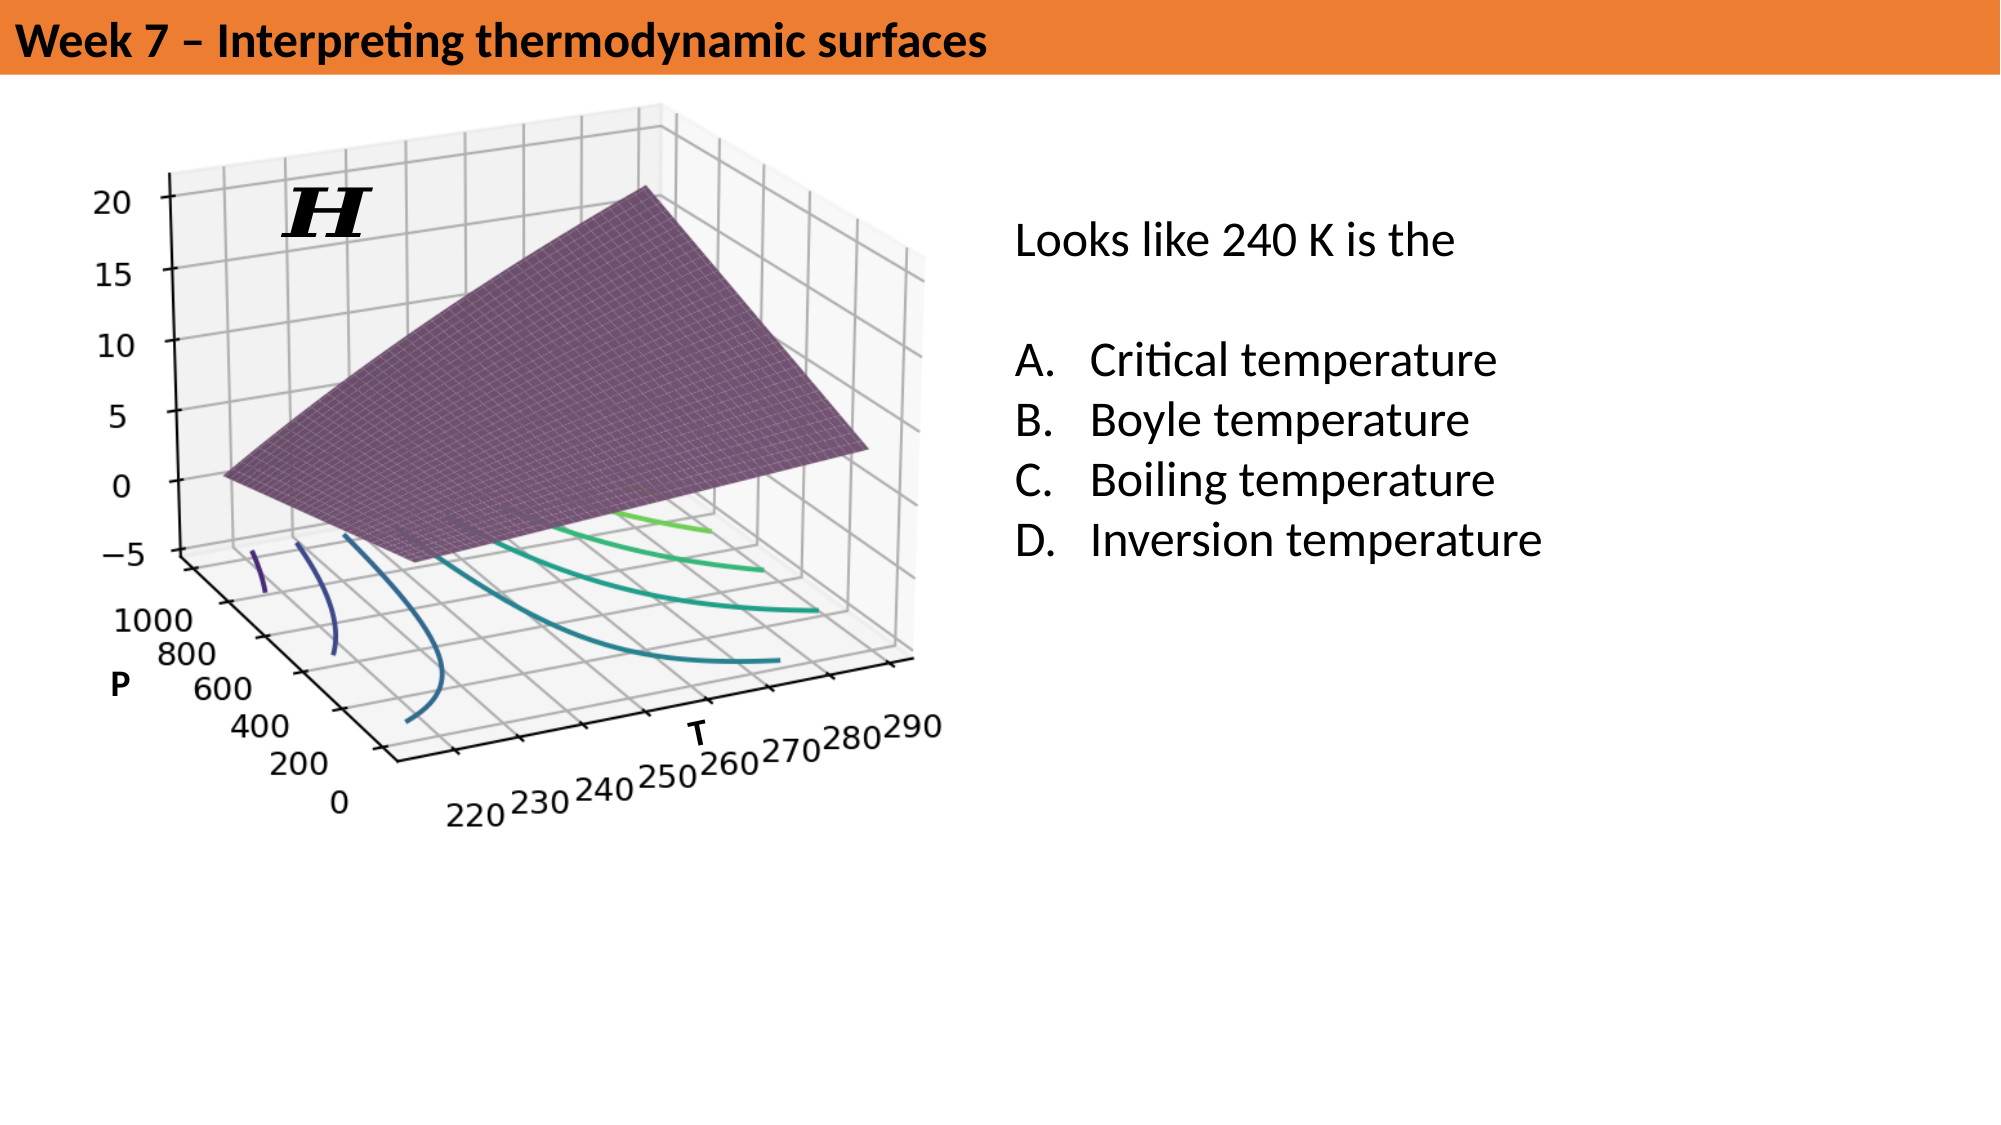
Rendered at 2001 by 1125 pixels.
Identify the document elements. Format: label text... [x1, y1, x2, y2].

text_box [66, 87, 1022, 859]
text_box Looks like 240 K is the Critical temperature Boyle temperature Boiling temperature Inversion temperature [1022, 198, 2000, 574]
text_box Week 7 – Interpreting thermodynamic surfaces [0, 0, 2000, 75]
